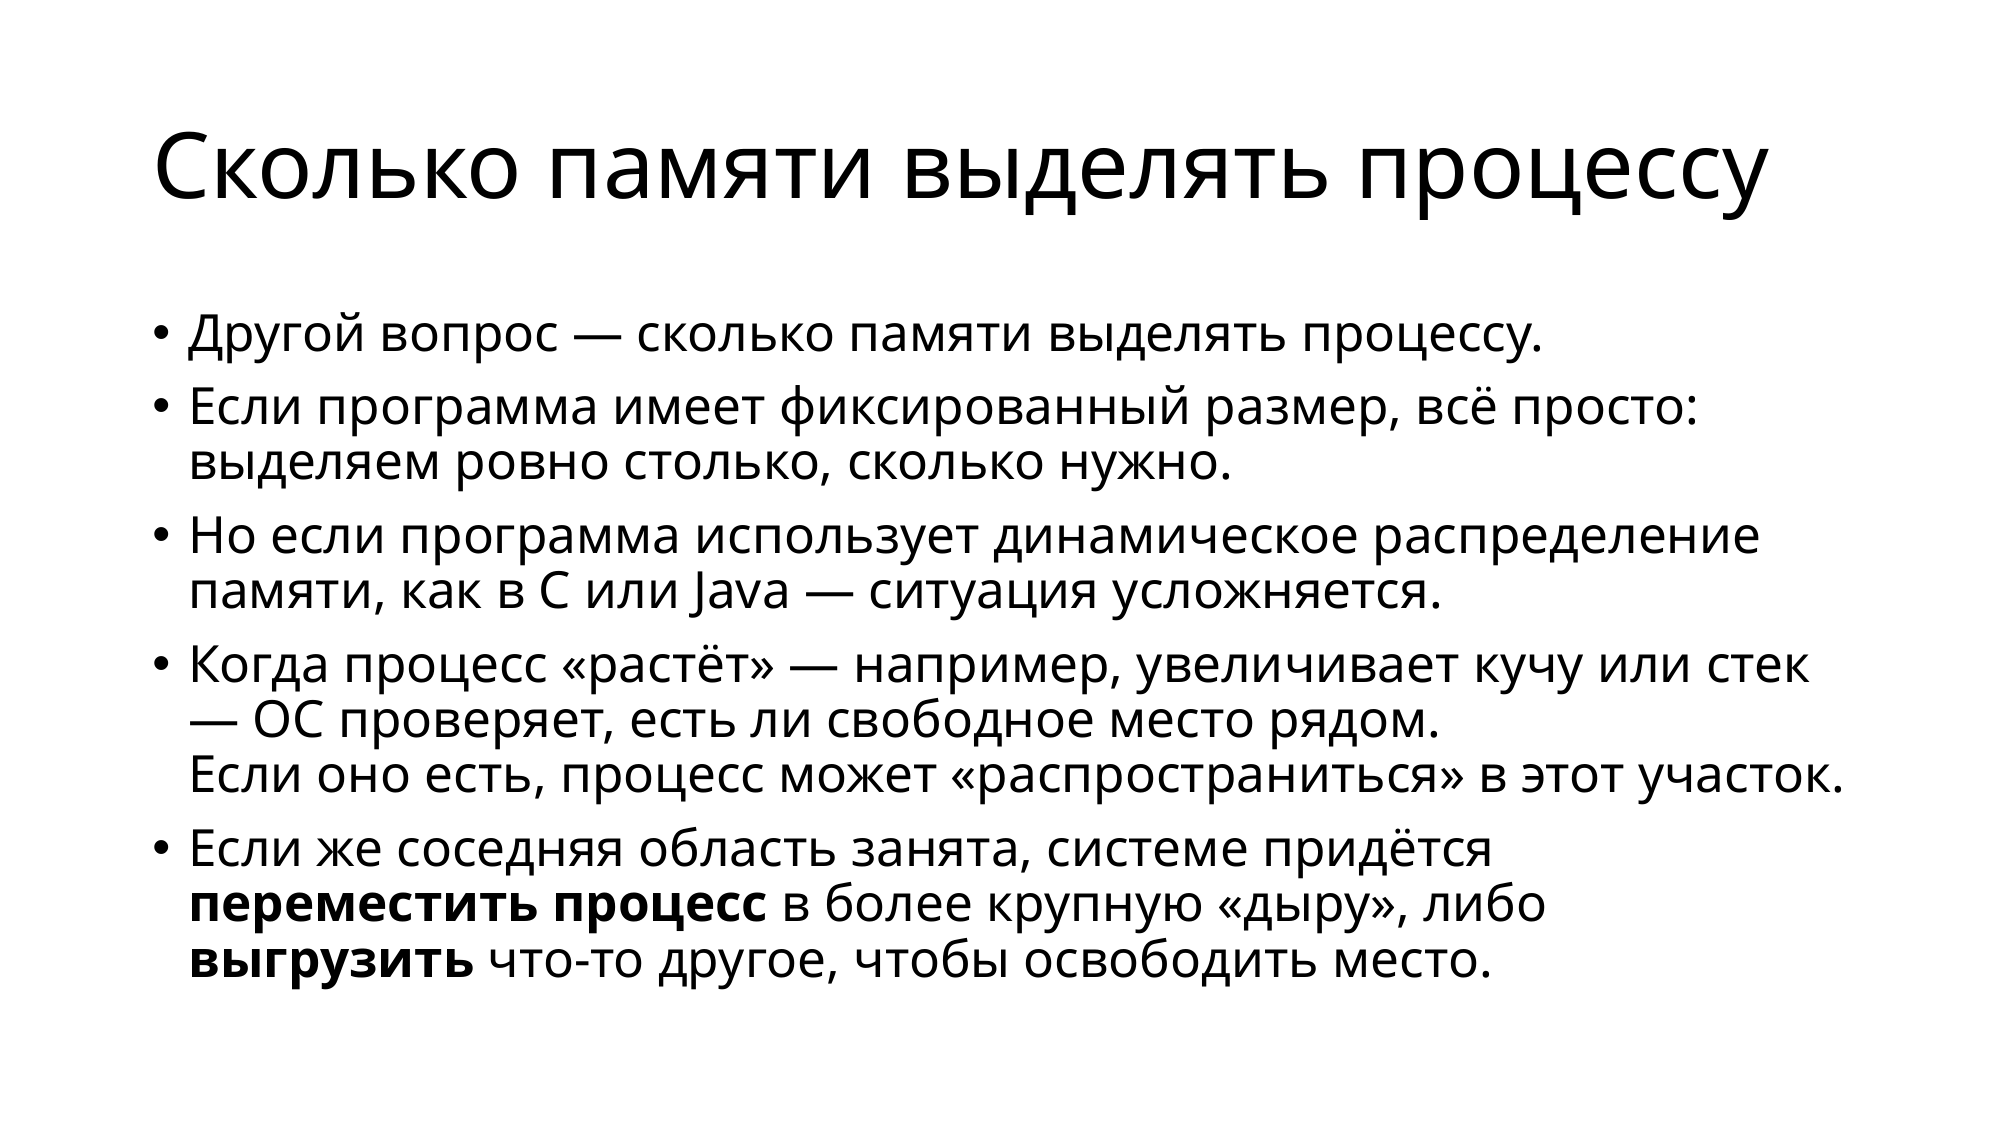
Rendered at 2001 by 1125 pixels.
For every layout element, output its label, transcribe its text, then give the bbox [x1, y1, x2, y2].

title Сколько памяти выделять процессу [137, 59, 1863, 278]
list Другой вопрос — сколько памяти выделять процессу. Если программа имеет фиксированный размер, всё просто: выделяем ровно столько, сколько нужно. Но если программа использует динамическое распределение памяти, как в C или Java — ситуация усложняется. Когда процесс «растёт» — например, увеличивает кучу или стек — ОС проверяет, есть ли свободное место рядом. Если оно есть, процесс может «распространиться» в этот участок. Если же соседняя область занята, системе придётся переместить процесс в более крупную «дыру», либо выгрузить что-то другое, чтобы освободить место. [137, 299, 1863, 1014]
